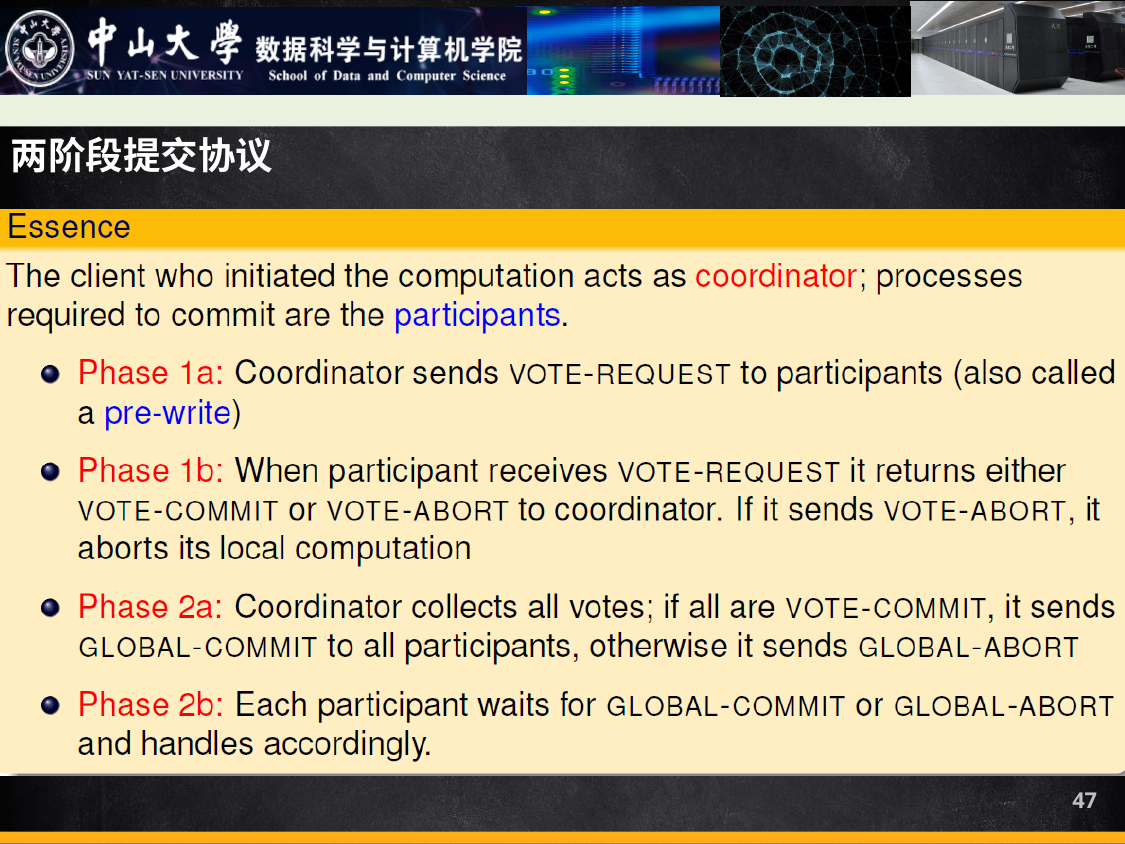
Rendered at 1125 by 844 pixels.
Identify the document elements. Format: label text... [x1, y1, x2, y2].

picture [0, 0, 1125, 97]
text_box 两阶段提交协议 [0, 124, 858, 185]
picture [0, 127, 1125, 831]
